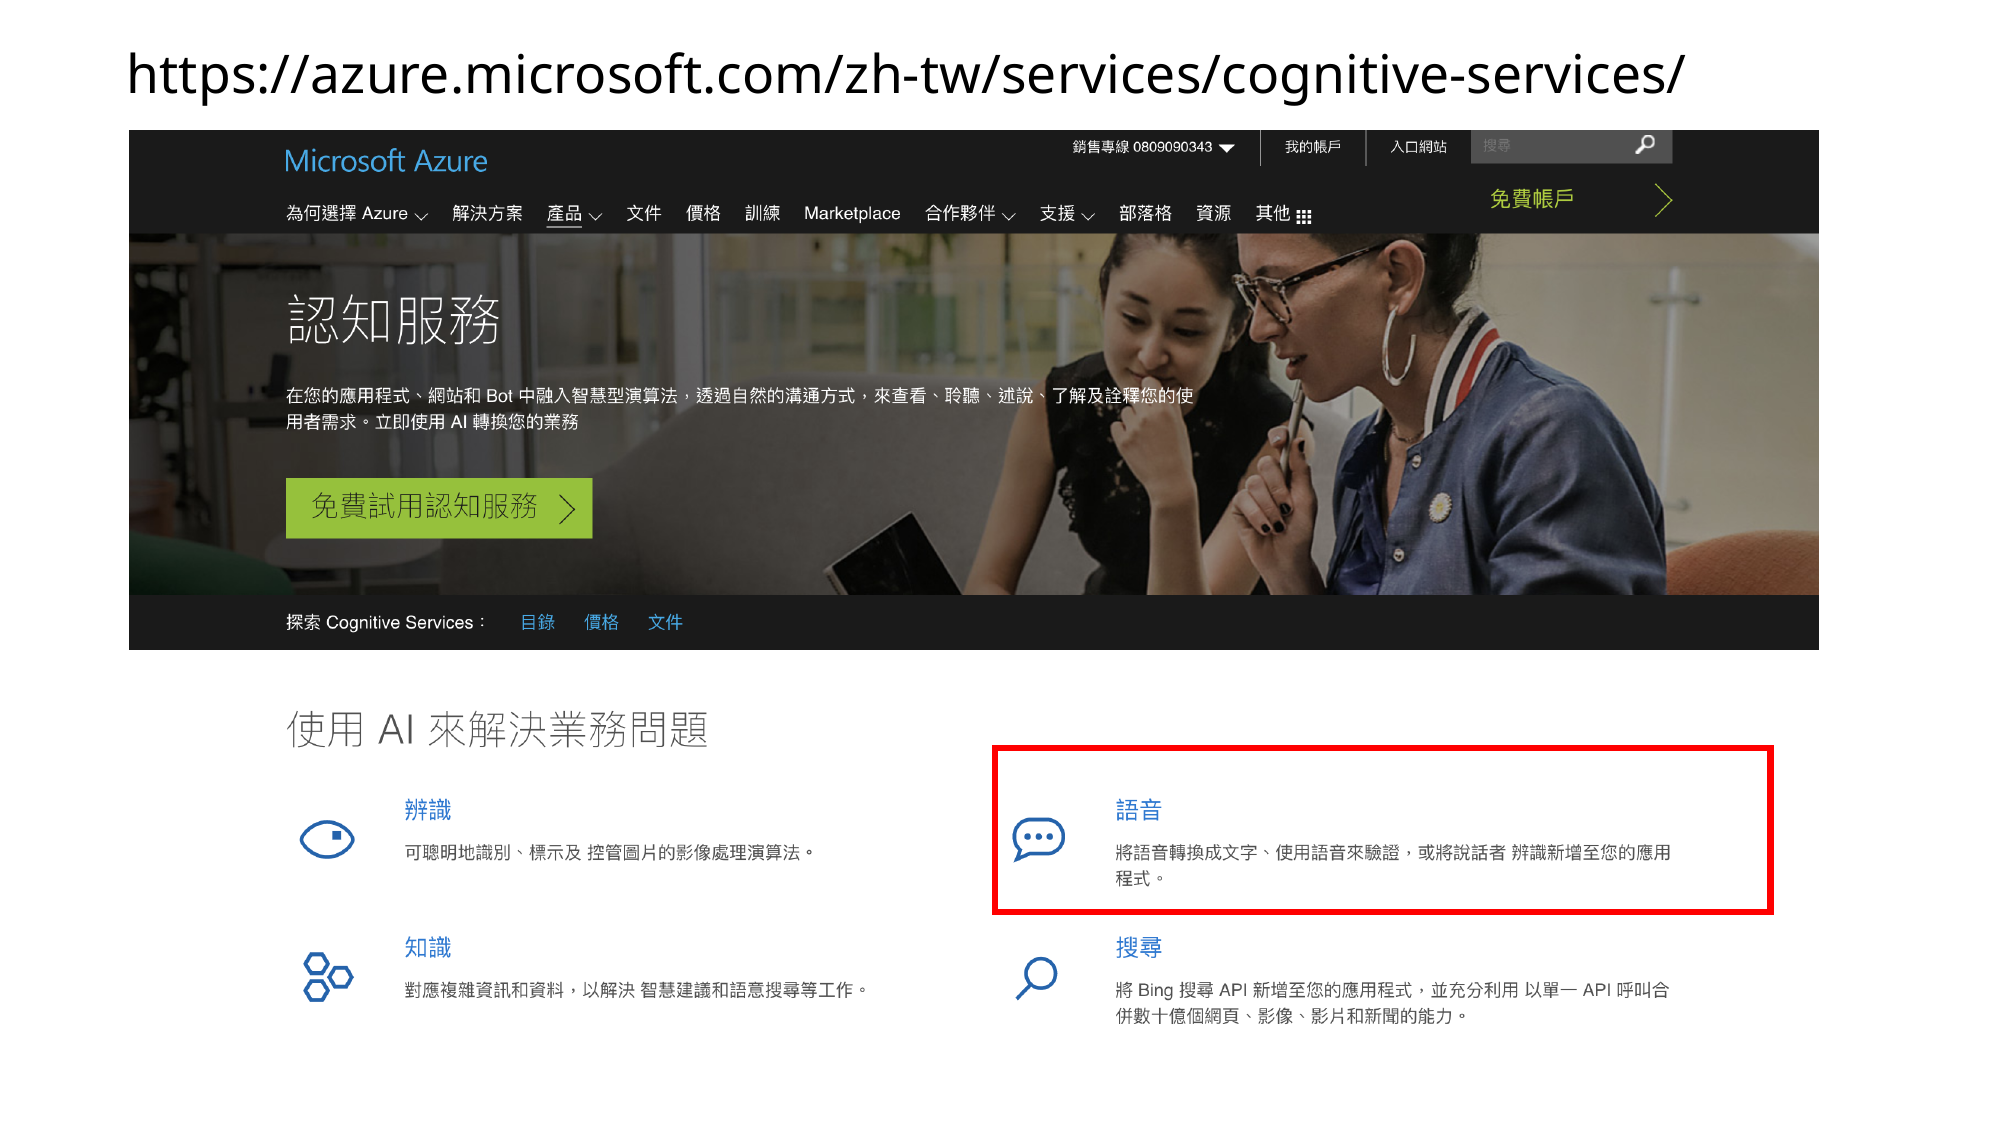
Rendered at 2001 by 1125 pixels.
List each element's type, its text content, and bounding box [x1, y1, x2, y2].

picture [129, 130, 1819, 1054]
title https://azure.microsoft.com/zh-tw/services/cognitive-services/ [111, 22, 1837, 131]
